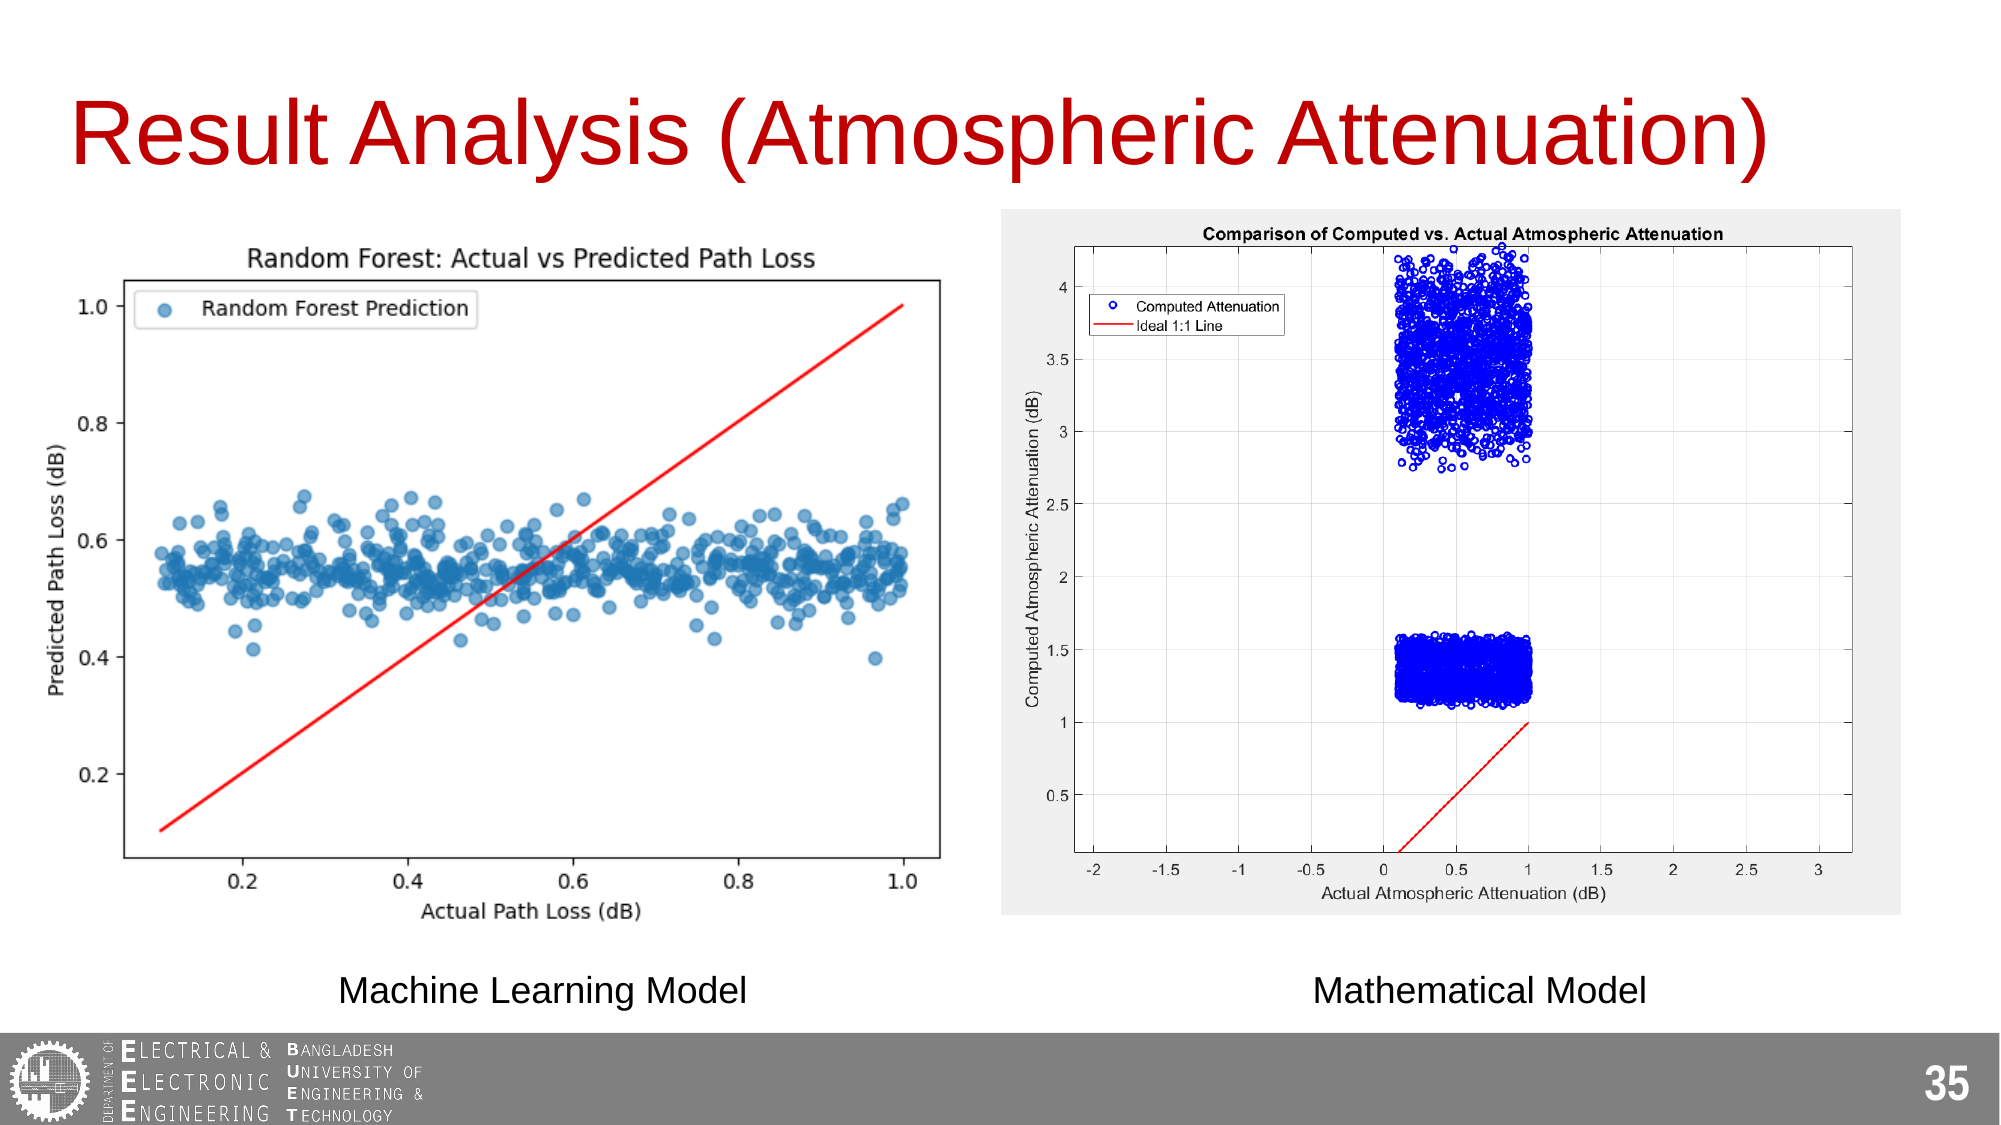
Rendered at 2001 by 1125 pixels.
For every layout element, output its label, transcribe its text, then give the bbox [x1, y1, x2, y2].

picture [1001, 209, 1901, 915]
slide_number 35 [1874, 1049, 1985, 1119]
title Result Analysis (Atmospheric Attenuation) [54, 75, 1949, 195]
text_box Machine Learning Model [323, 958, 763, 1019]
text_box Mathematical Model [1297, 958, 1663, 1019]
picture [8, 1039, 437, 1123]
picture [32, 231, 953, 938]
